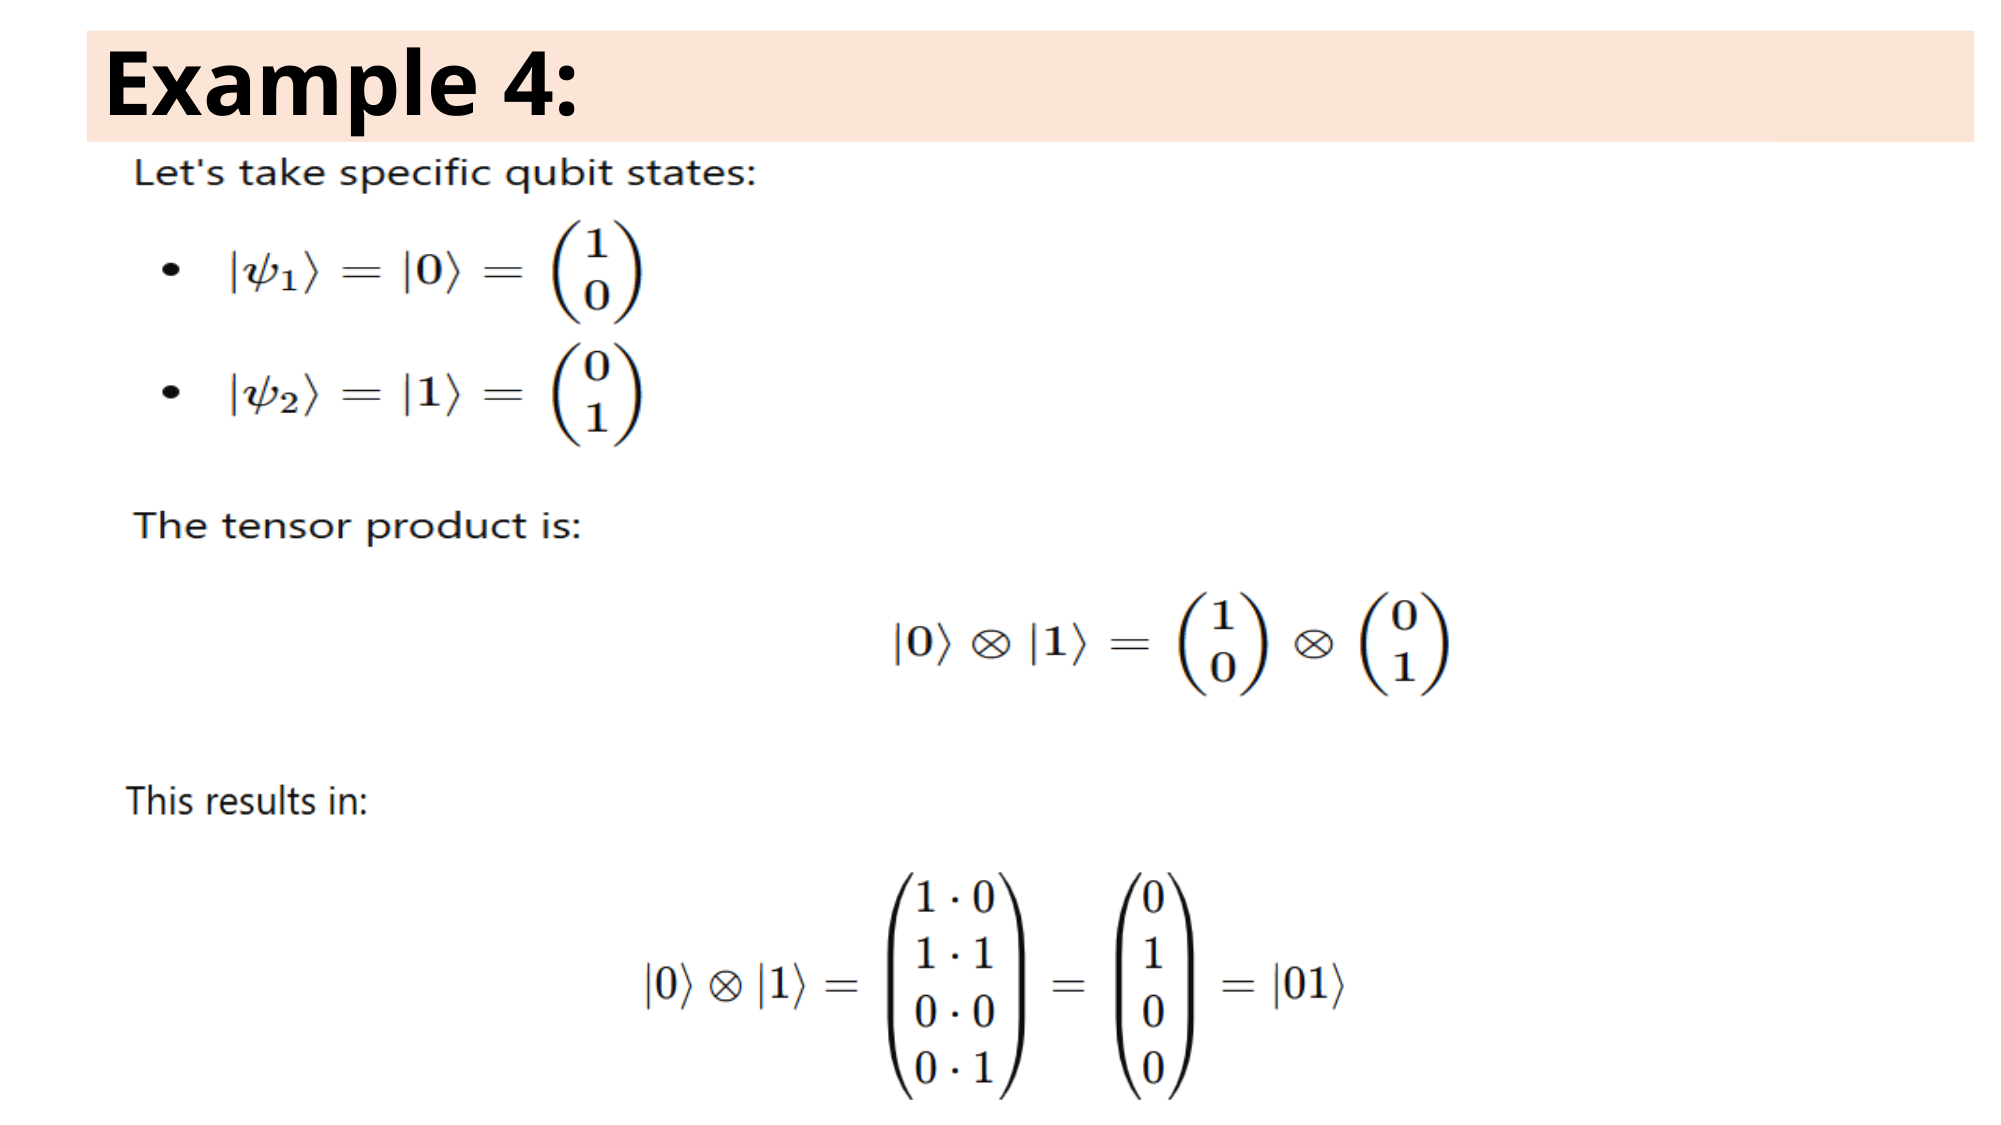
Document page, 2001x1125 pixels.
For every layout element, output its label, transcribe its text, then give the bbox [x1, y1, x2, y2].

picture [86, 142, 1779, 710]
title Example 4: [86, 30, 1975, 143]
picture [102, 763, 1472, 1111]
